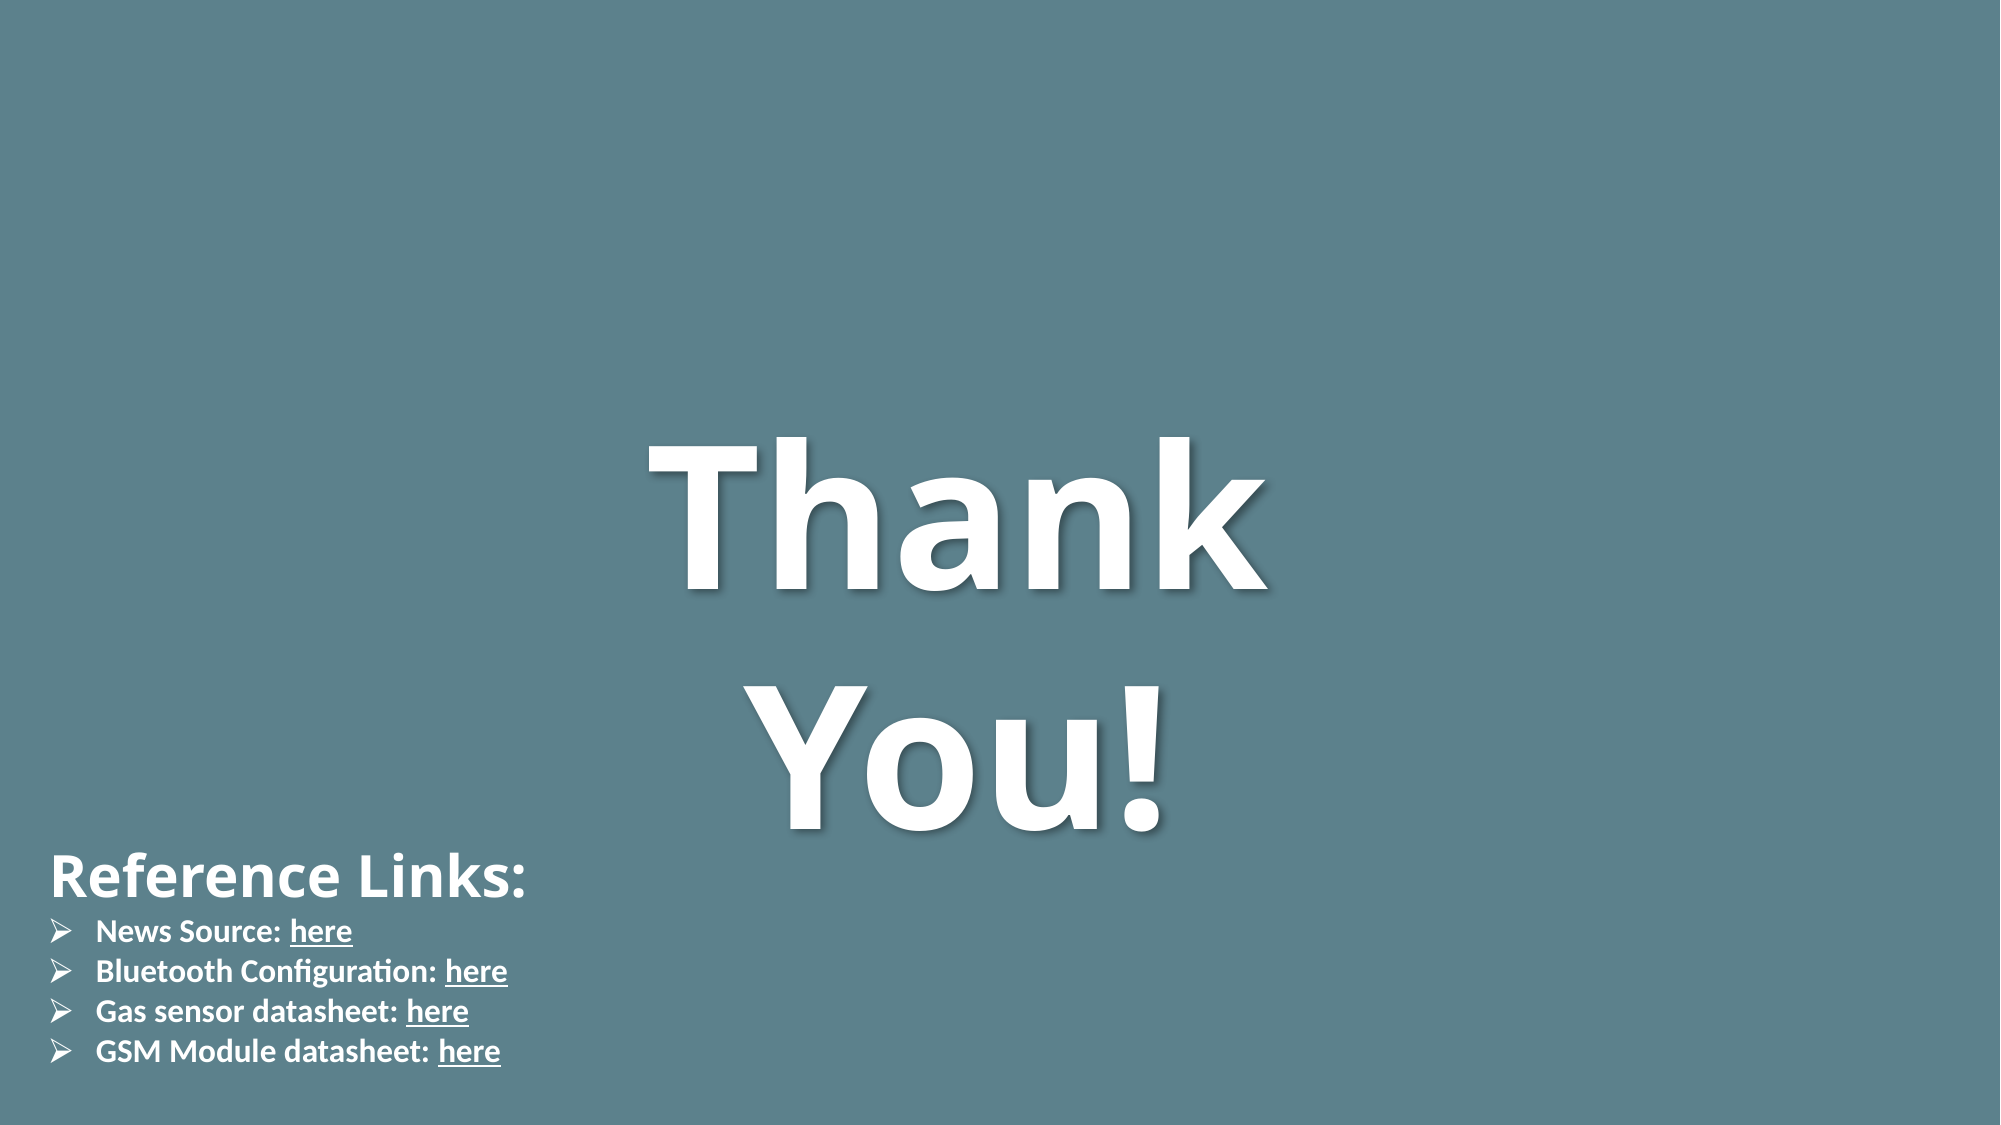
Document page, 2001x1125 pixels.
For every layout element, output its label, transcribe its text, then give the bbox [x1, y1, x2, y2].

text_box Thank You! [451, 382, 1463, 878]
text_box Reference Links: News Source: here Bluetooth Configuration: here Gas sensor datasheet: here GSM Module datasheet: here [33, 832, 1084, 1122]
